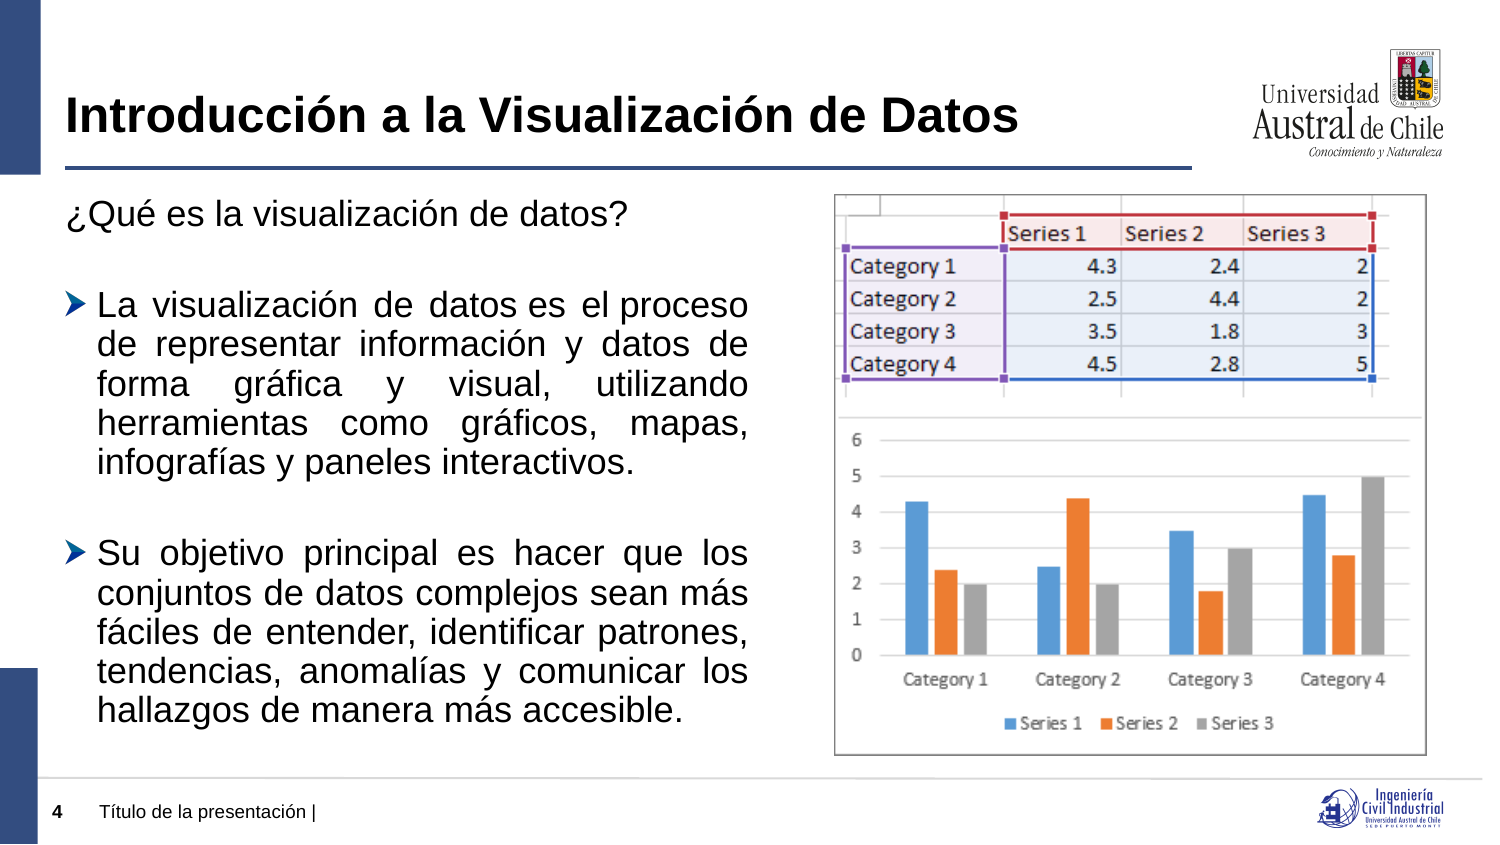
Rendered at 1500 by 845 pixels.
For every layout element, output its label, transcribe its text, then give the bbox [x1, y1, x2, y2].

title Introducción a la Visualización de Datos [64, 48, 1192, 144]
picture [65, 290, 92, 317]
slide_number 4 [52, 778, 106, 844]
list ¿Qué es la visualización de datos? La visualización de datos es el proceso de representar información y datos de forma gráfica y visual, utilizando herramientas como gráficos, mapas, infografías y paneles interactivos. Su objetivo principal es hacer que los conjuntos de datos complejos sean más fáciles de entender, identificar patrones, tendencias, anomalías y comunicar los hallazgos de manera más accesible. [65, 194, 750, 747]
picture [1314, 785, 1449, 832]
picture [65, 539, 92, 565]
picture [834, 194, 1427, 756]
picture [1236, 31, 1460, 180]
